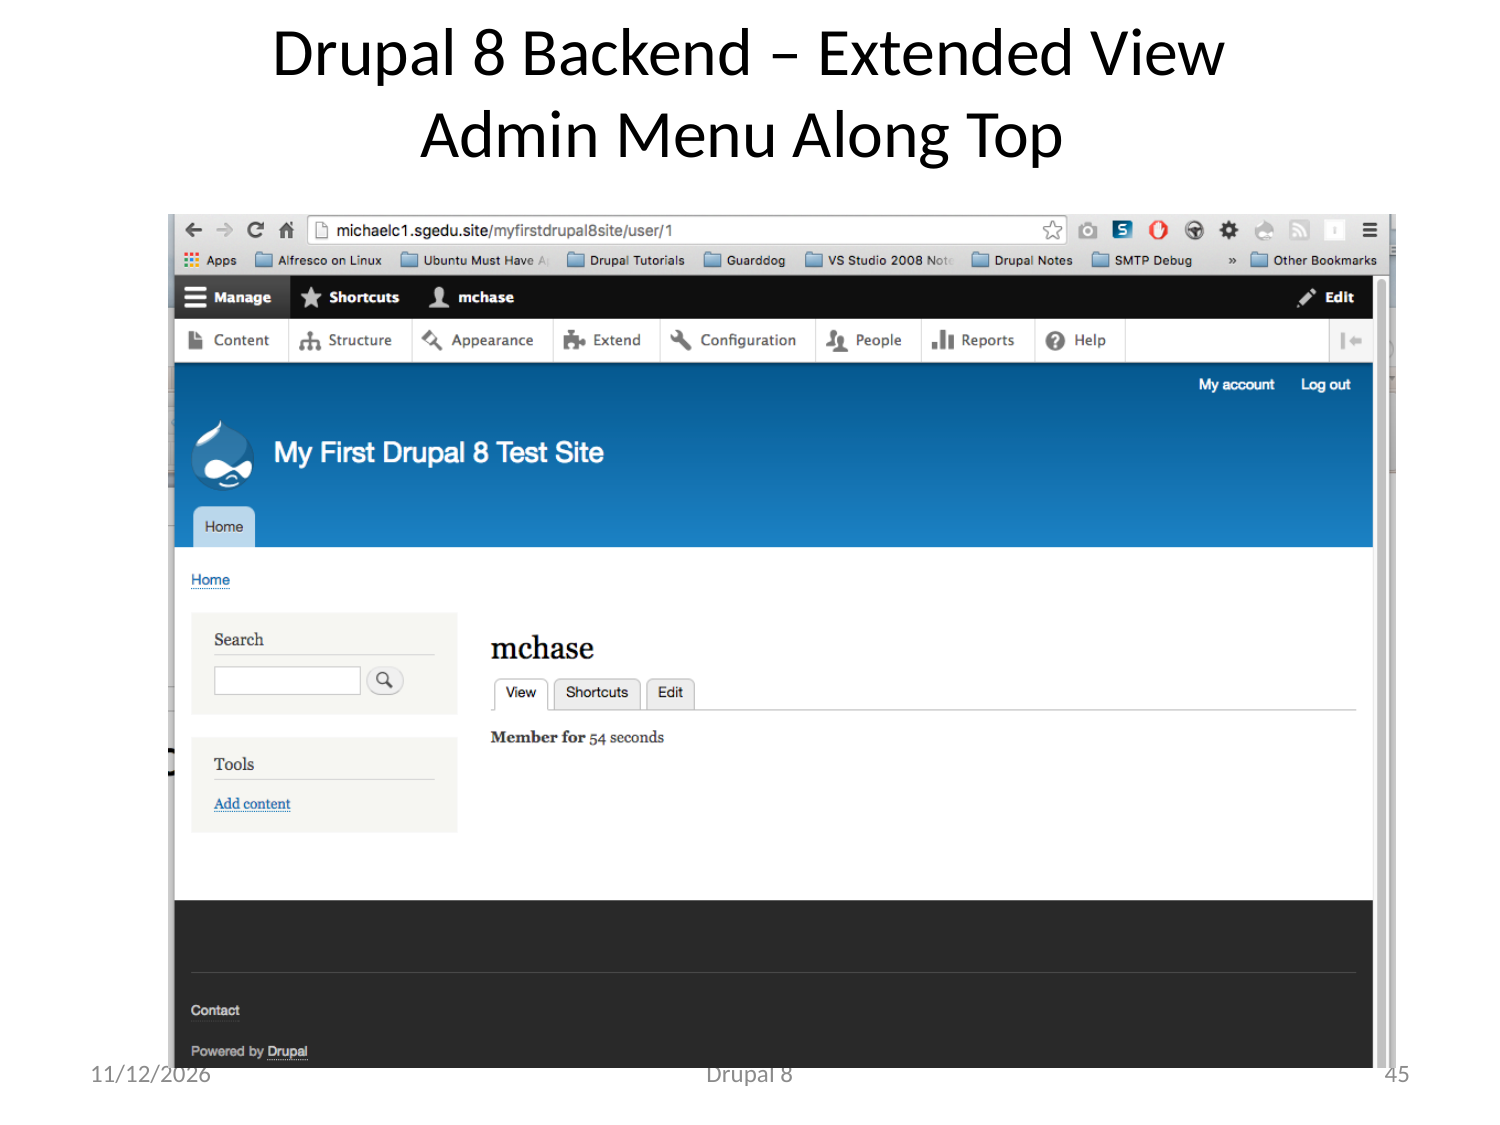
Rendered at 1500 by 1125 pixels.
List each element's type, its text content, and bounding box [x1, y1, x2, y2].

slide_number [75, 1042, 425, 1103]
title Drupal 8 Backend – Extended View Admin Menu Along Top [0, 0, 1500, 179]
footer Drupal 8 [512, 1076, 988, 1103]
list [165, 214, 1405, 1068]
slide_number 45 [1074, 1042, 1425, 1103]
